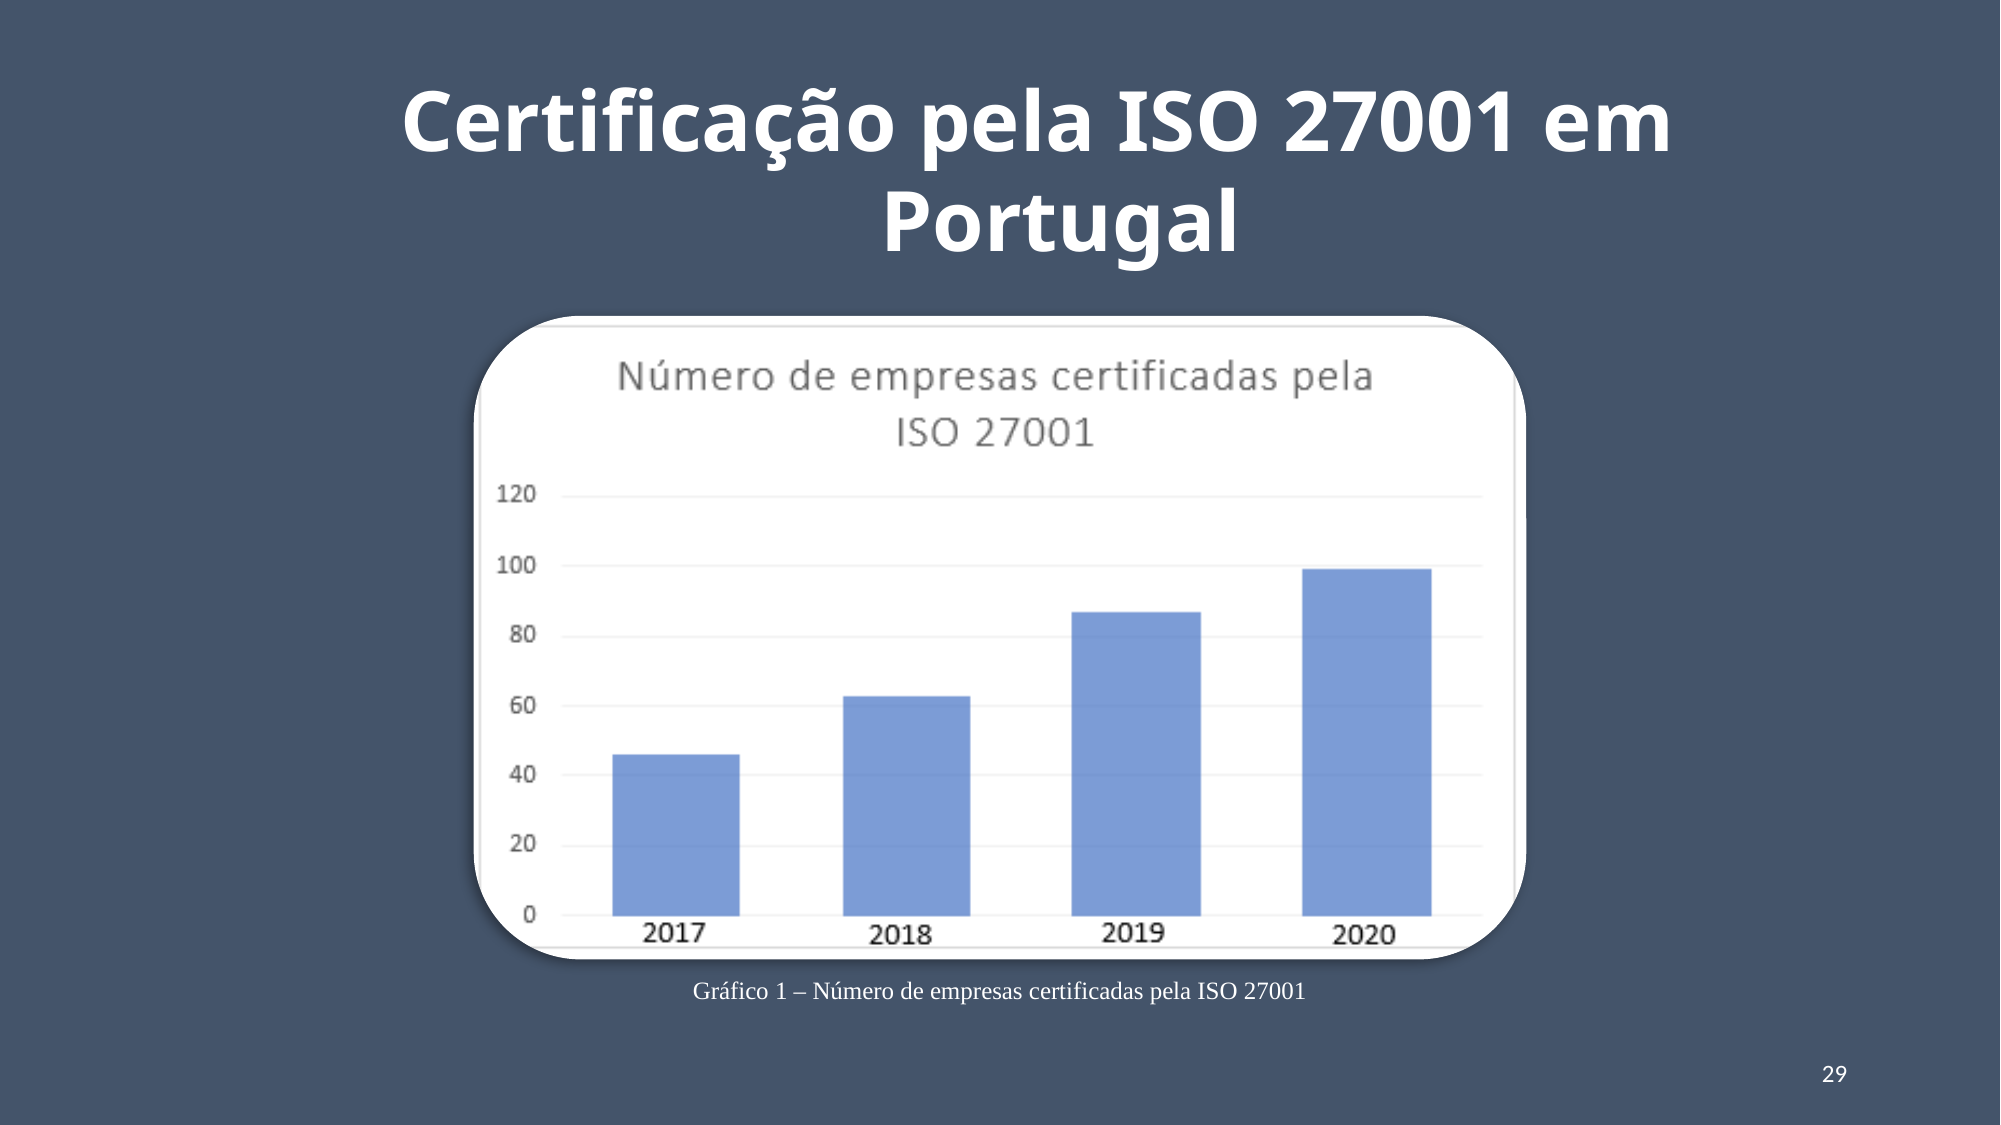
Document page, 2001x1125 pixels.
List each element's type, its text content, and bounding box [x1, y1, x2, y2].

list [473, 315, 1527, 960]
title Certificação pela ISO 27001 em Portugal [137, 59, 1863, 278]
slide_number 29 [1412, 1042, 1863, 1103]
text_box Gráfico 1 – Número de empresas certificadas pela ISO 27001 [568, 960, 1432, 1020]
